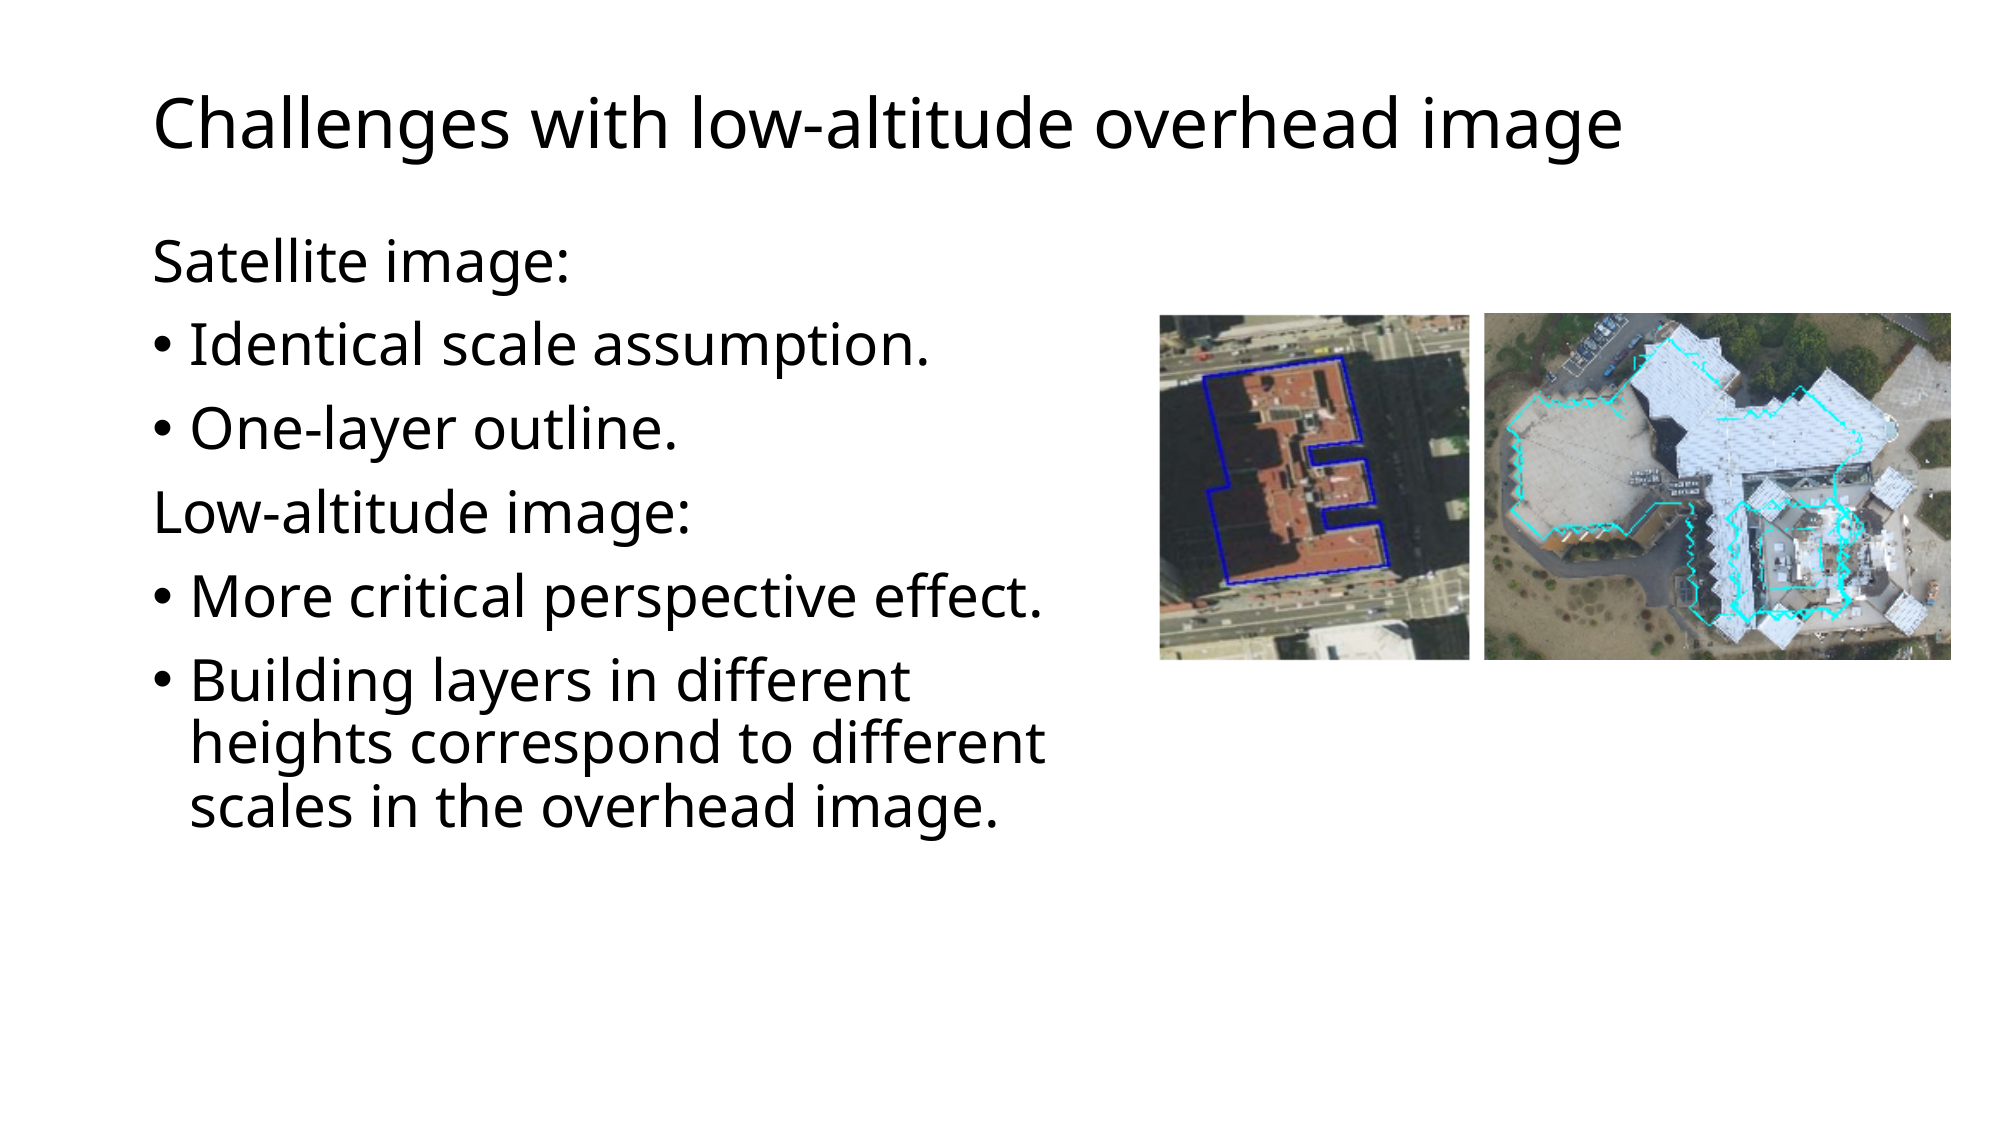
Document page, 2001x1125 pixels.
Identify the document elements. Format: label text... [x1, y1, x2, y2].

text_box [1144, 302, 1951, 672]
list Satellite image: Identical scale assumption. One-layer outline. Low-altitude image: More critical perspective effect. Building layers in different heights correspond to different scales in the overhead image. [137, 224, 1145, 1014]
title Challenges with low-altitude overhead image [137, 59, 1863, 193]
